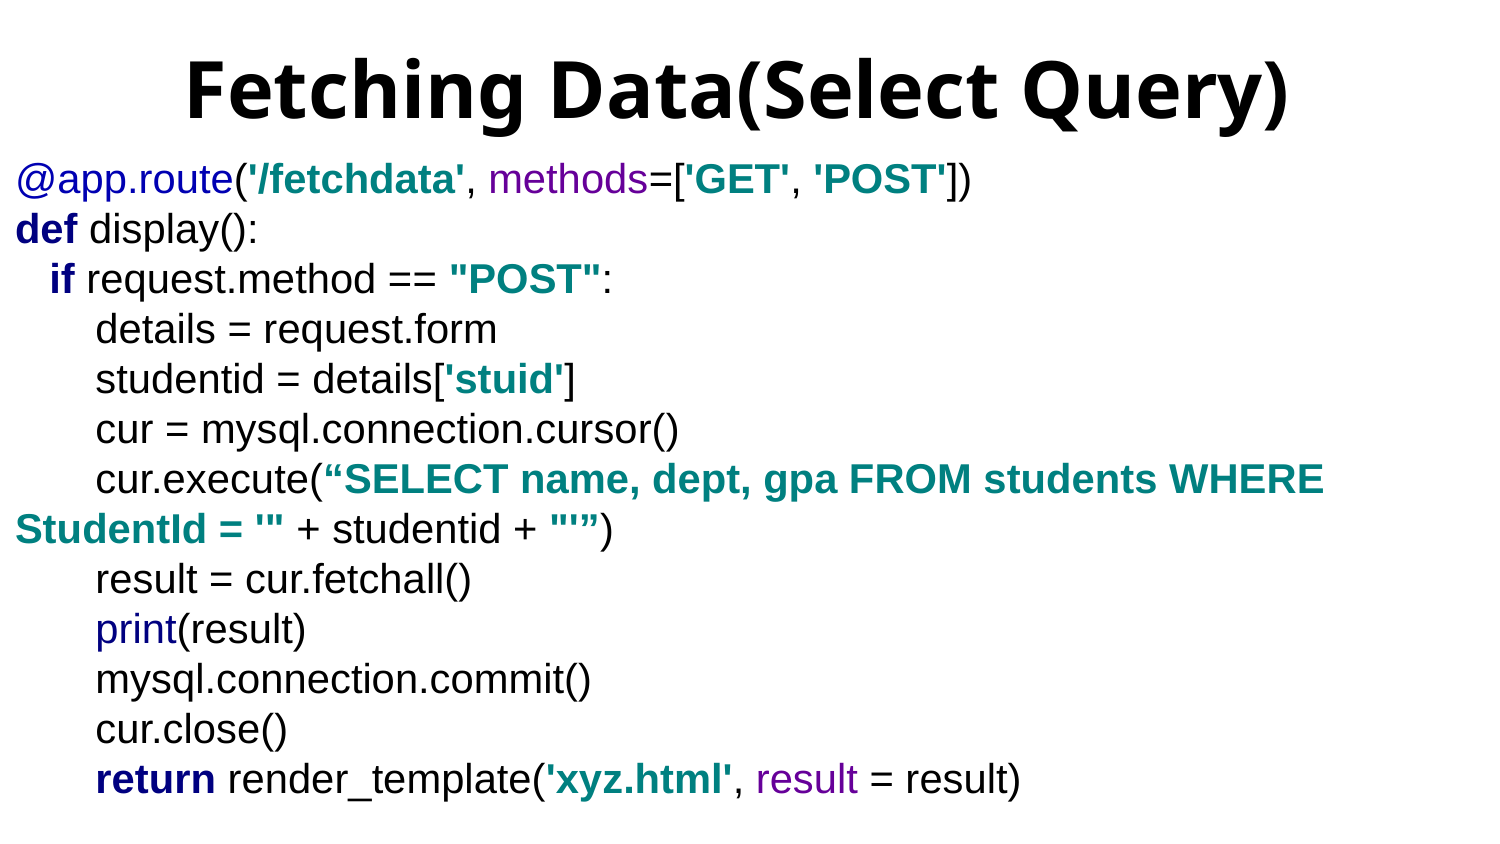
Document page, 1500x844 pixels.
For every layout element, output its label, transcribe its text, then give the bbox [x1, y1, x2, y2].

text_box @app.route('/fetchdata', methods=['GET', 'POST']) def display(): if request.method == "POST": details = request.form studentid = details['stuid'] cur = mysql.connection.cursor() cur.execute(“SELECT name, dept, gpa FROM students WHERE StudentId = '" + studentid + "'”) result = cur.fetchall() print(result) mysql.connection.commit() cur.close() return render_template('xyz.html', result = result) [0, 136, 1500, 831]
text_box Fetching Data(Select Query) [12, 24, 1462, 160]
